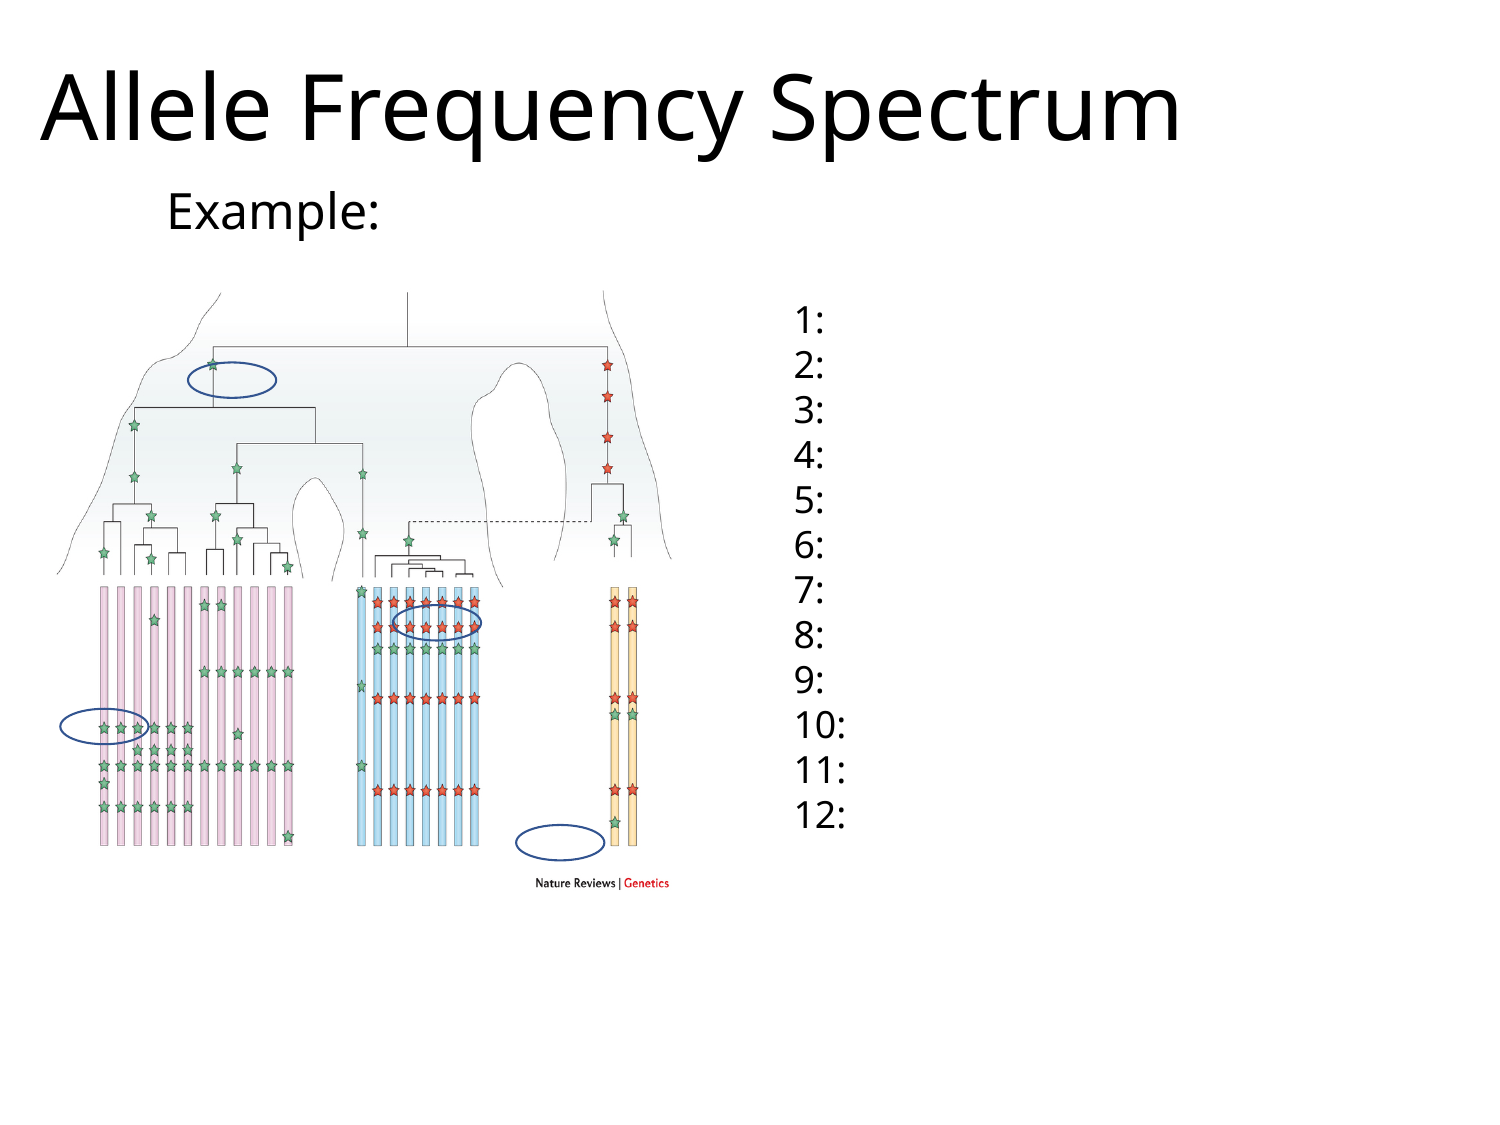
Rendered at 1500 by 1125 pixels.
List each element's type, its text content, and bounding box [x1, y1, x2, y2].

title Allele Frequency Spectrum [25, 19, 1282, 202]
text_box 1: 2: 3: 4: 5: 6: 7: 8: 9: 10: 11: 12: [778, 288, 1364, 844]
text_box Example: [151, 171, 397, 247]
picture [55, 288, 673, 892]
